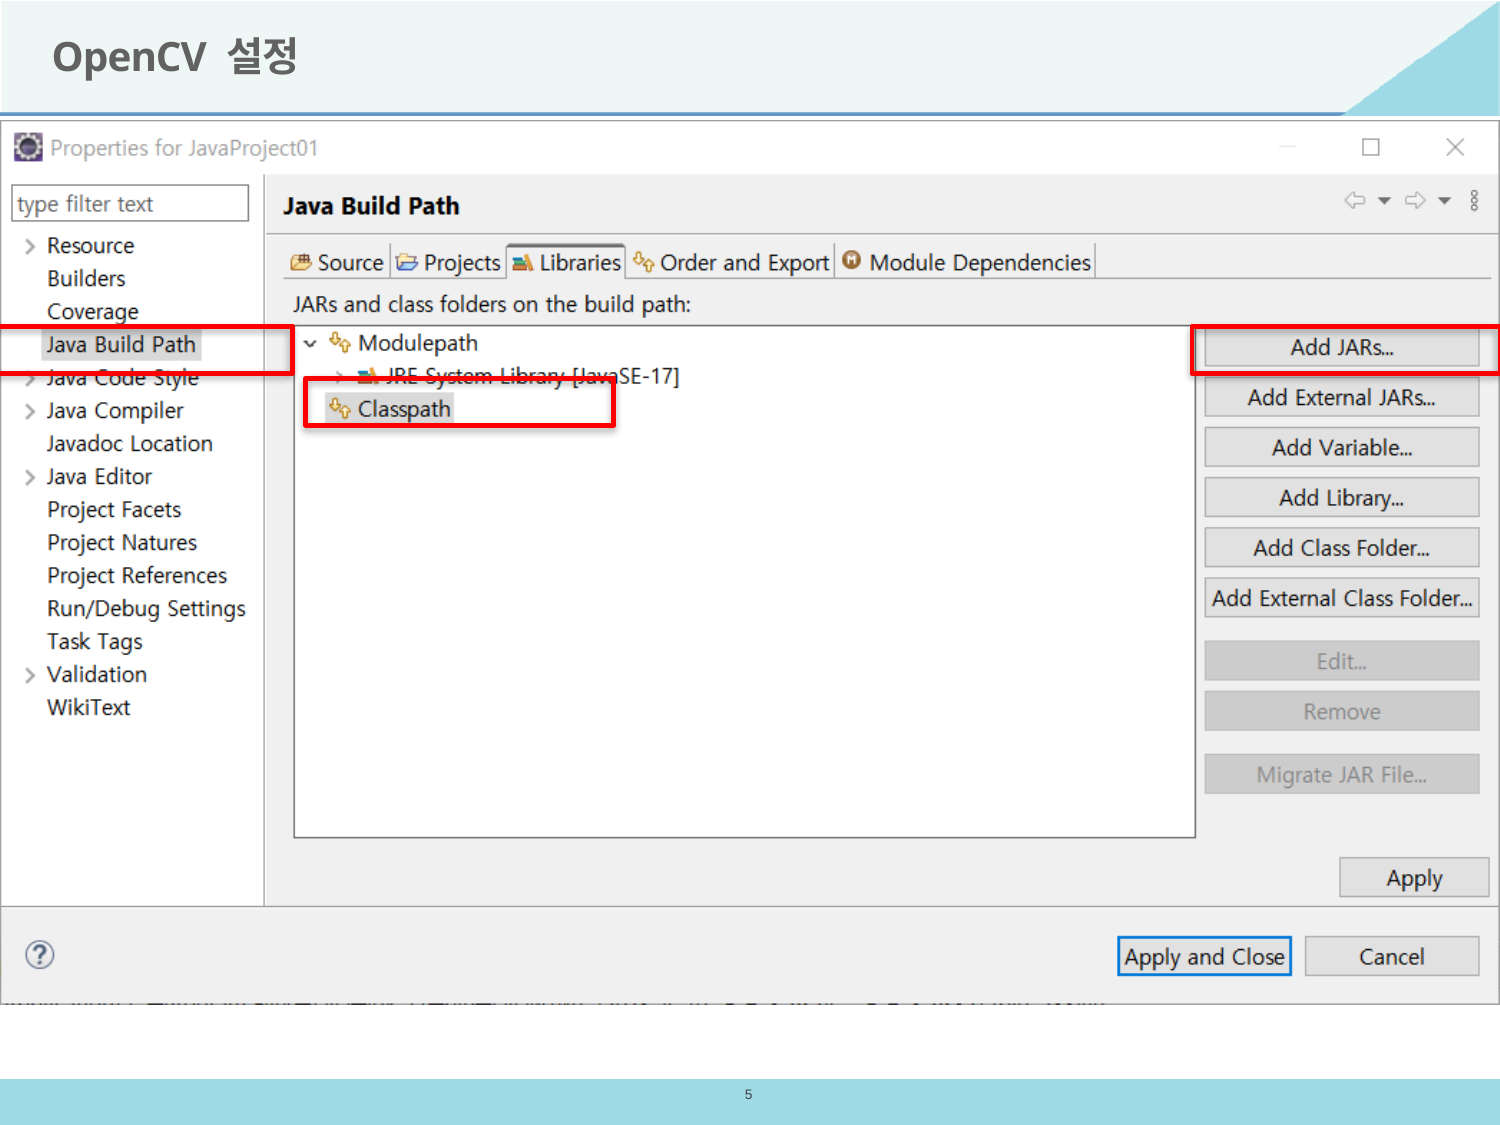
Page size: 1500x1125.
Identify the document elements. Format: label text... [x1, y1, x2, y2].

picture [0, 1, 1500, 116]
picture [0, 120, 1500, 1005]
picture [0, 1079, 1500, 1125]
title OpenCV 설정 [45, 19, 1396, 92]
